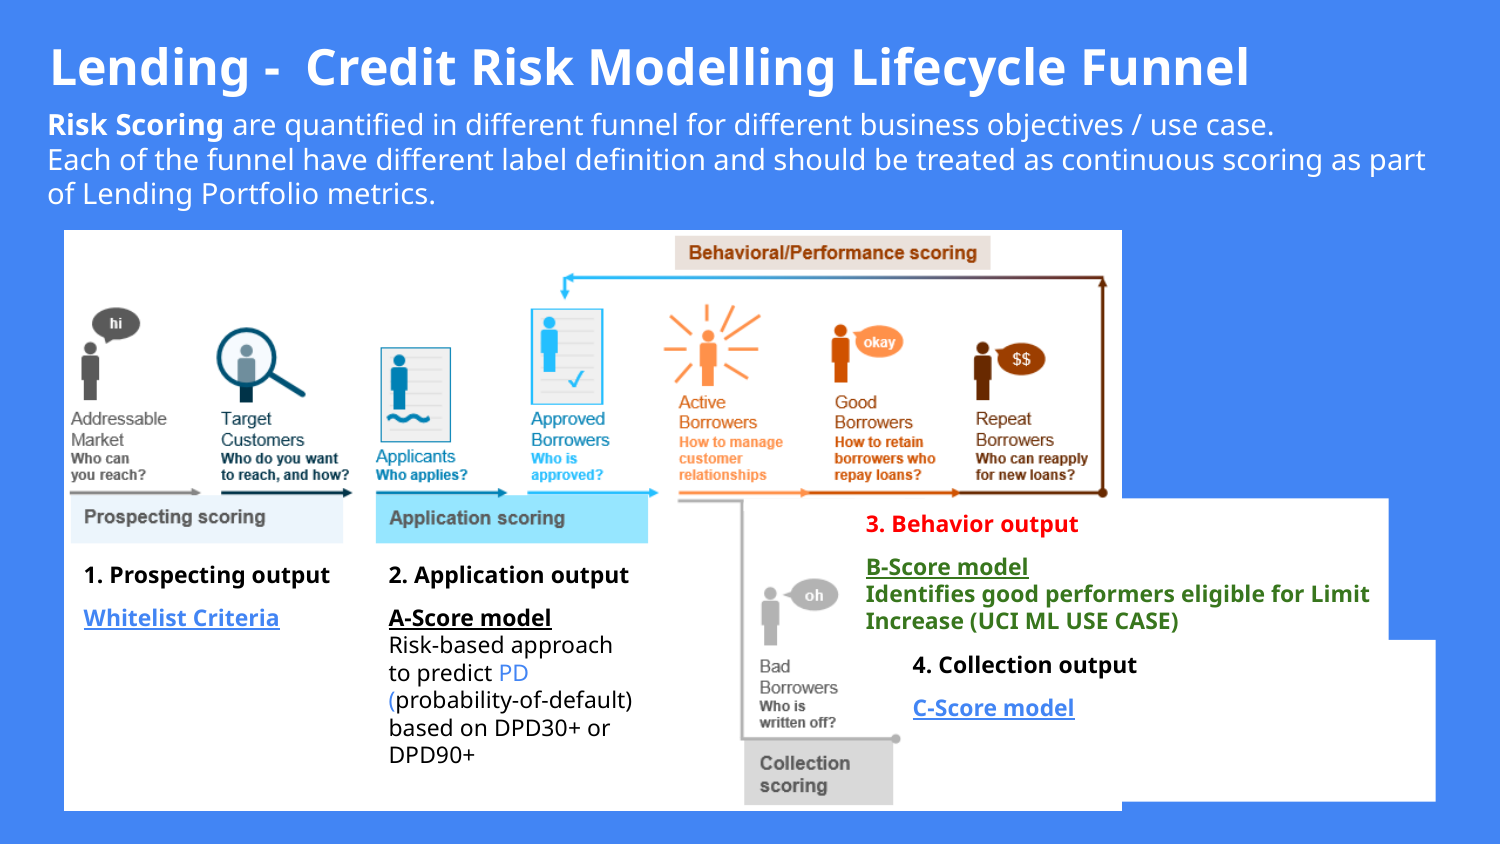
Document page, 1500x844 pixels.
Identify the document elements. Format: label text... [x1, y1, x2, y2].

title Lending - Credit Risk Modelling Lifecycle Funnel [37, 30, 1491, 100]
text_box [63, 230, 1436, 844]
text_box Risk Scoring are quantified in different funnel for different business objectives / use case. Each of the funnel have different label definition and should be treated as continuous scoring as part of Lending Portfolio metrics. [35, 94, 1443, 370]
